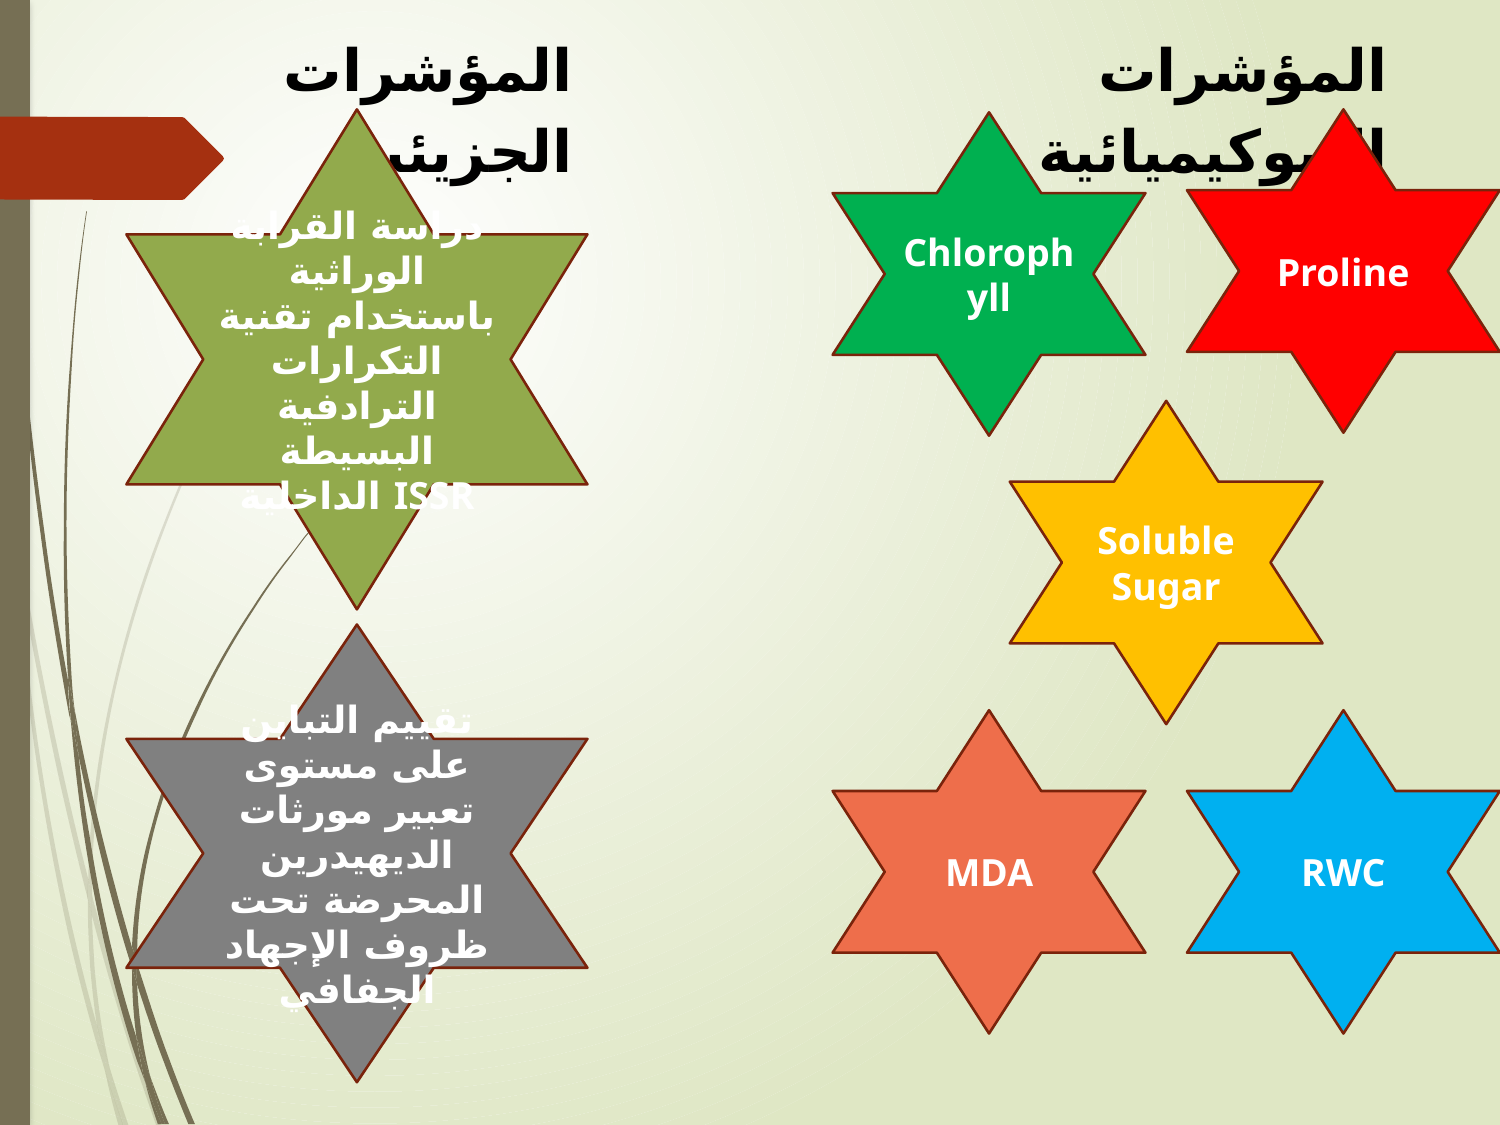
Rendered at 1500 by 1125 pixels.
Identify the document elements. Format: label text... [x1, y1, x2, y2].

text_box المؤشرات البيوكيميائية [952, 15, 1402, 192]
text_box Chlorophyll [831, 111, 1147, 437]
text_box MDA [831, 708, 1147, 1035]
text_box المؤشرات الجزيئية [194, 15, 588, 192]
text_box Soluble Sugar [1008, 399, 1324, 726]
text_box Proline [1185, 108, 1500, 434]
text_box تقييم التباين على مستوى تعبير مورثات الديهيدرين المحرضة تحت ظروف الإجهاد الجفافي [125, 623, 589, 1084]
text_box دراسة القرابة الوراثية باستخدام تقنية التكرارات الترادفية البسيطة الداخلية ISSR [125, 108, 589, 611]
text_box RWC [1185, 708, 1500, 1035]
